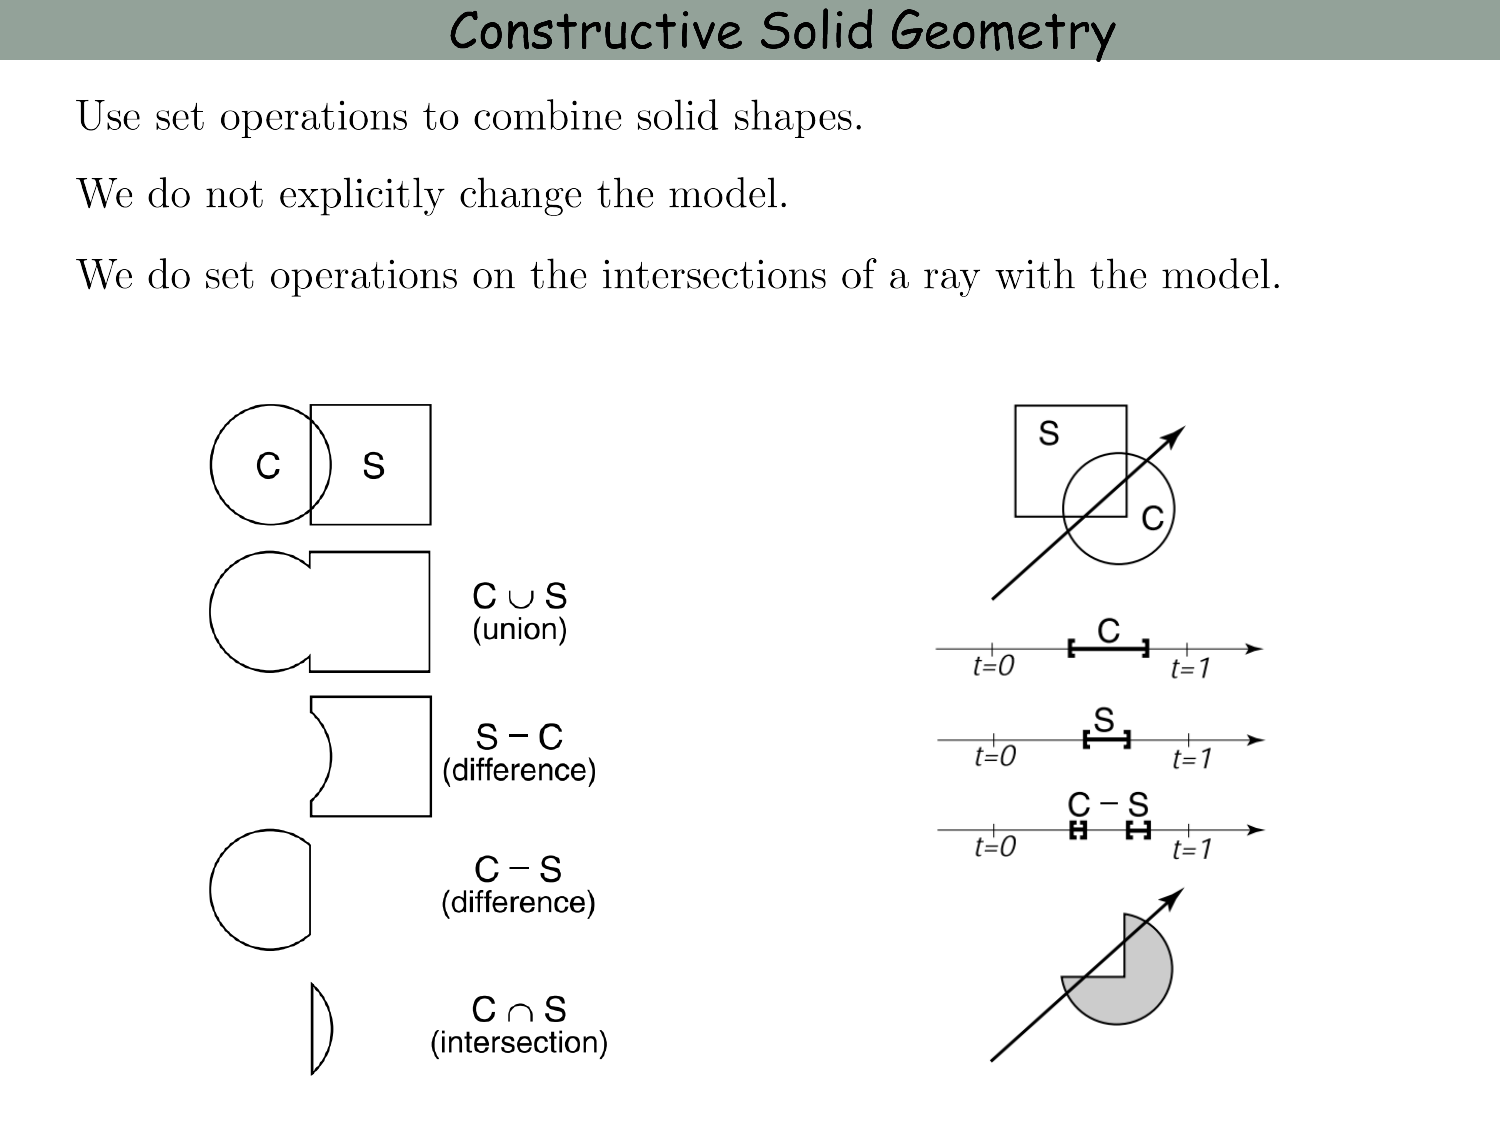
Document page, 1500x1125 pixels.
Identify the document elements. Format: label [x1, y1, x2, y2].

picture [76, 258, 1279, 297]
picture [924, 387, 1284, 1064]
picture [449, 7, 1116, 62]
picture [199, 400, 609, 1077]
picture [76, 177, 787, 216]
picture [76, 99, 861, 138]
